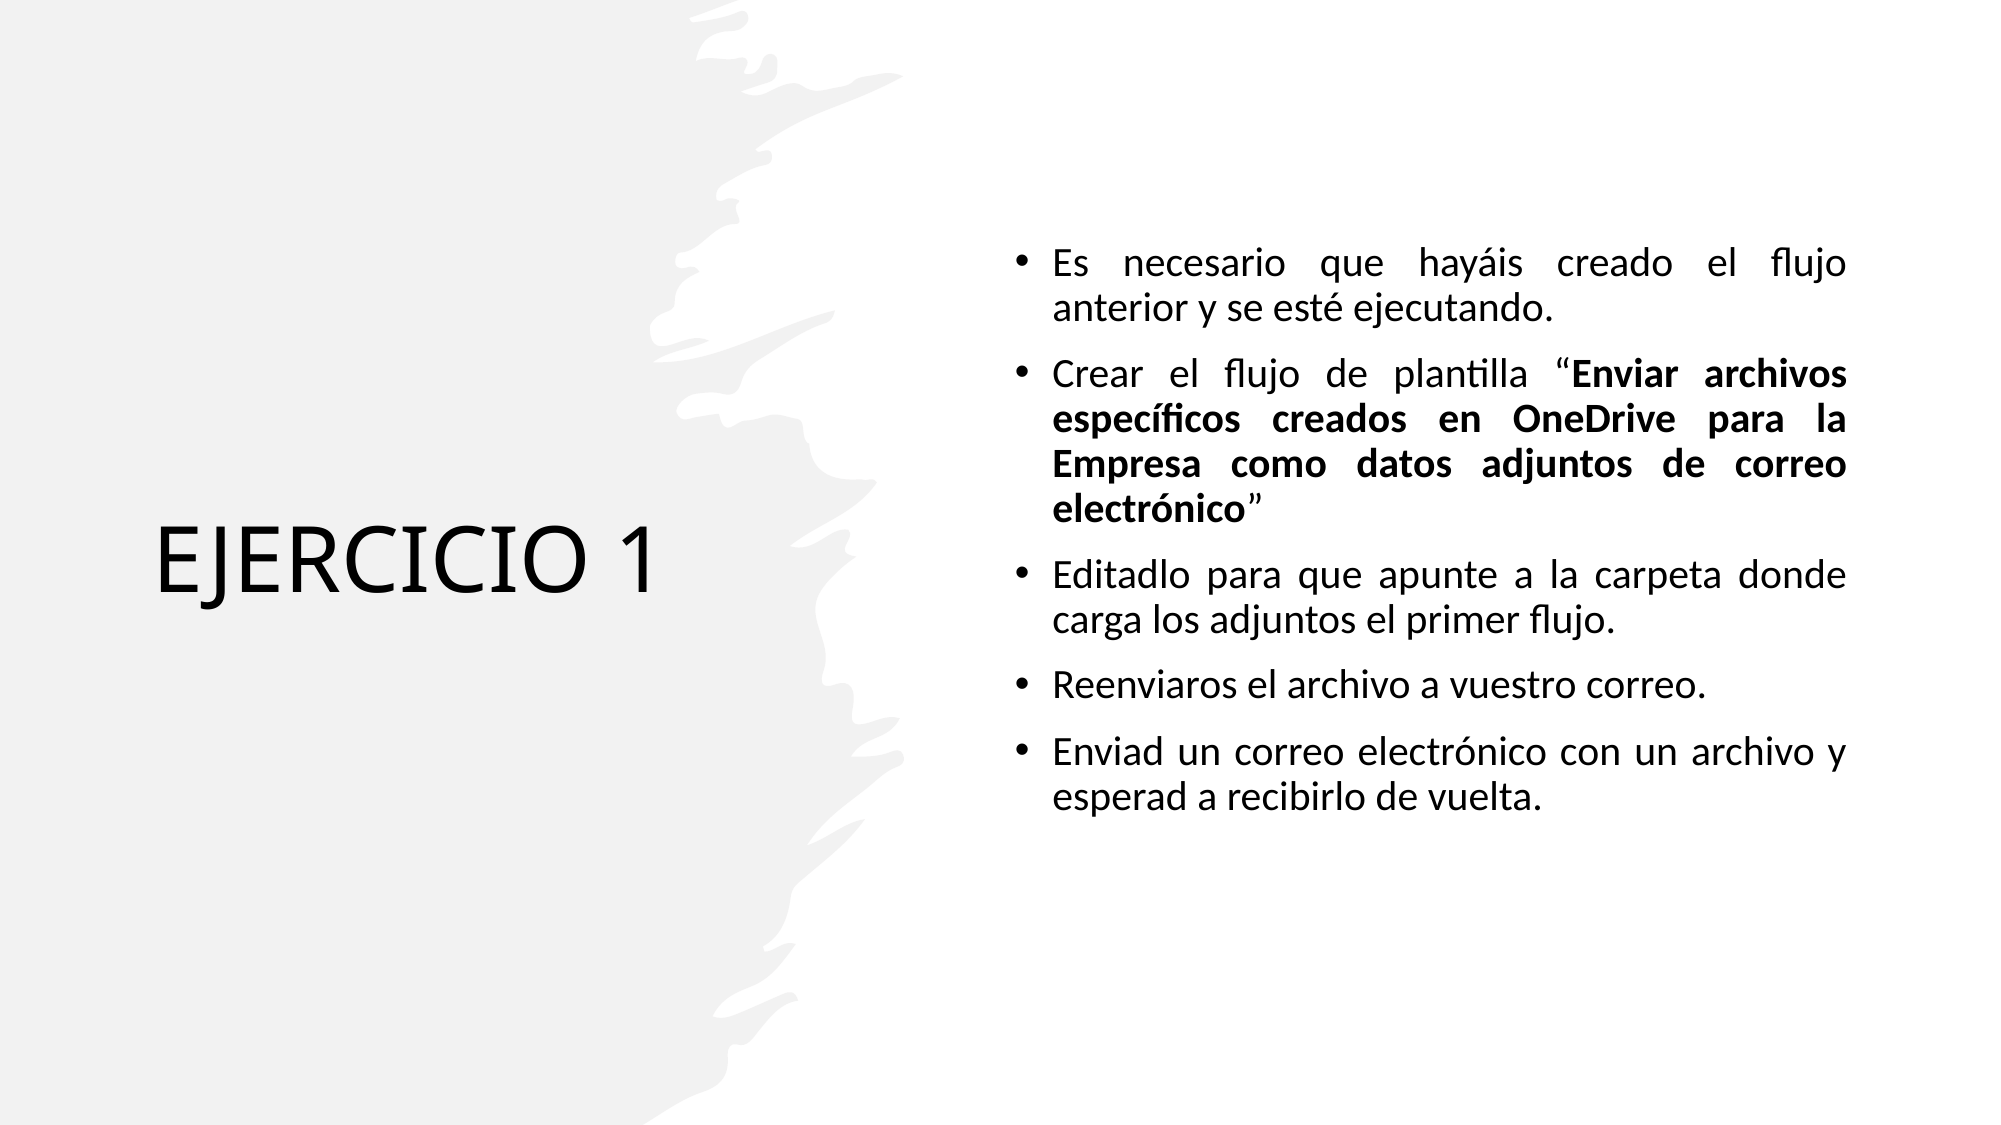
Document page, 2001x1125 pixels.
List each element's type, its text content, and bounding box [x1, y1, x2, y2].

title EJERCICIO 1 [137, 116, 800, 1008]
text_box [645, 0, 2000, 1125]
list Es necesario que hayáis creado el flujo anterior y se esté ejecutando. Crear el flujo de plantilla “Enviar archivos específicos creados en OneDrive para la Empresa como datos adjuntos de correo electrónico” Editadlo para que apunte a la carpeta donde carga los adjuntos el primer flujo. Reenviaros el archivo a vuestro correo. Enviad un correo electrónico con un archivo y esperad a recibirlo de vuelta. [999, 116, 1863, 1008]
text_box [0, 0, 904, 1125]
